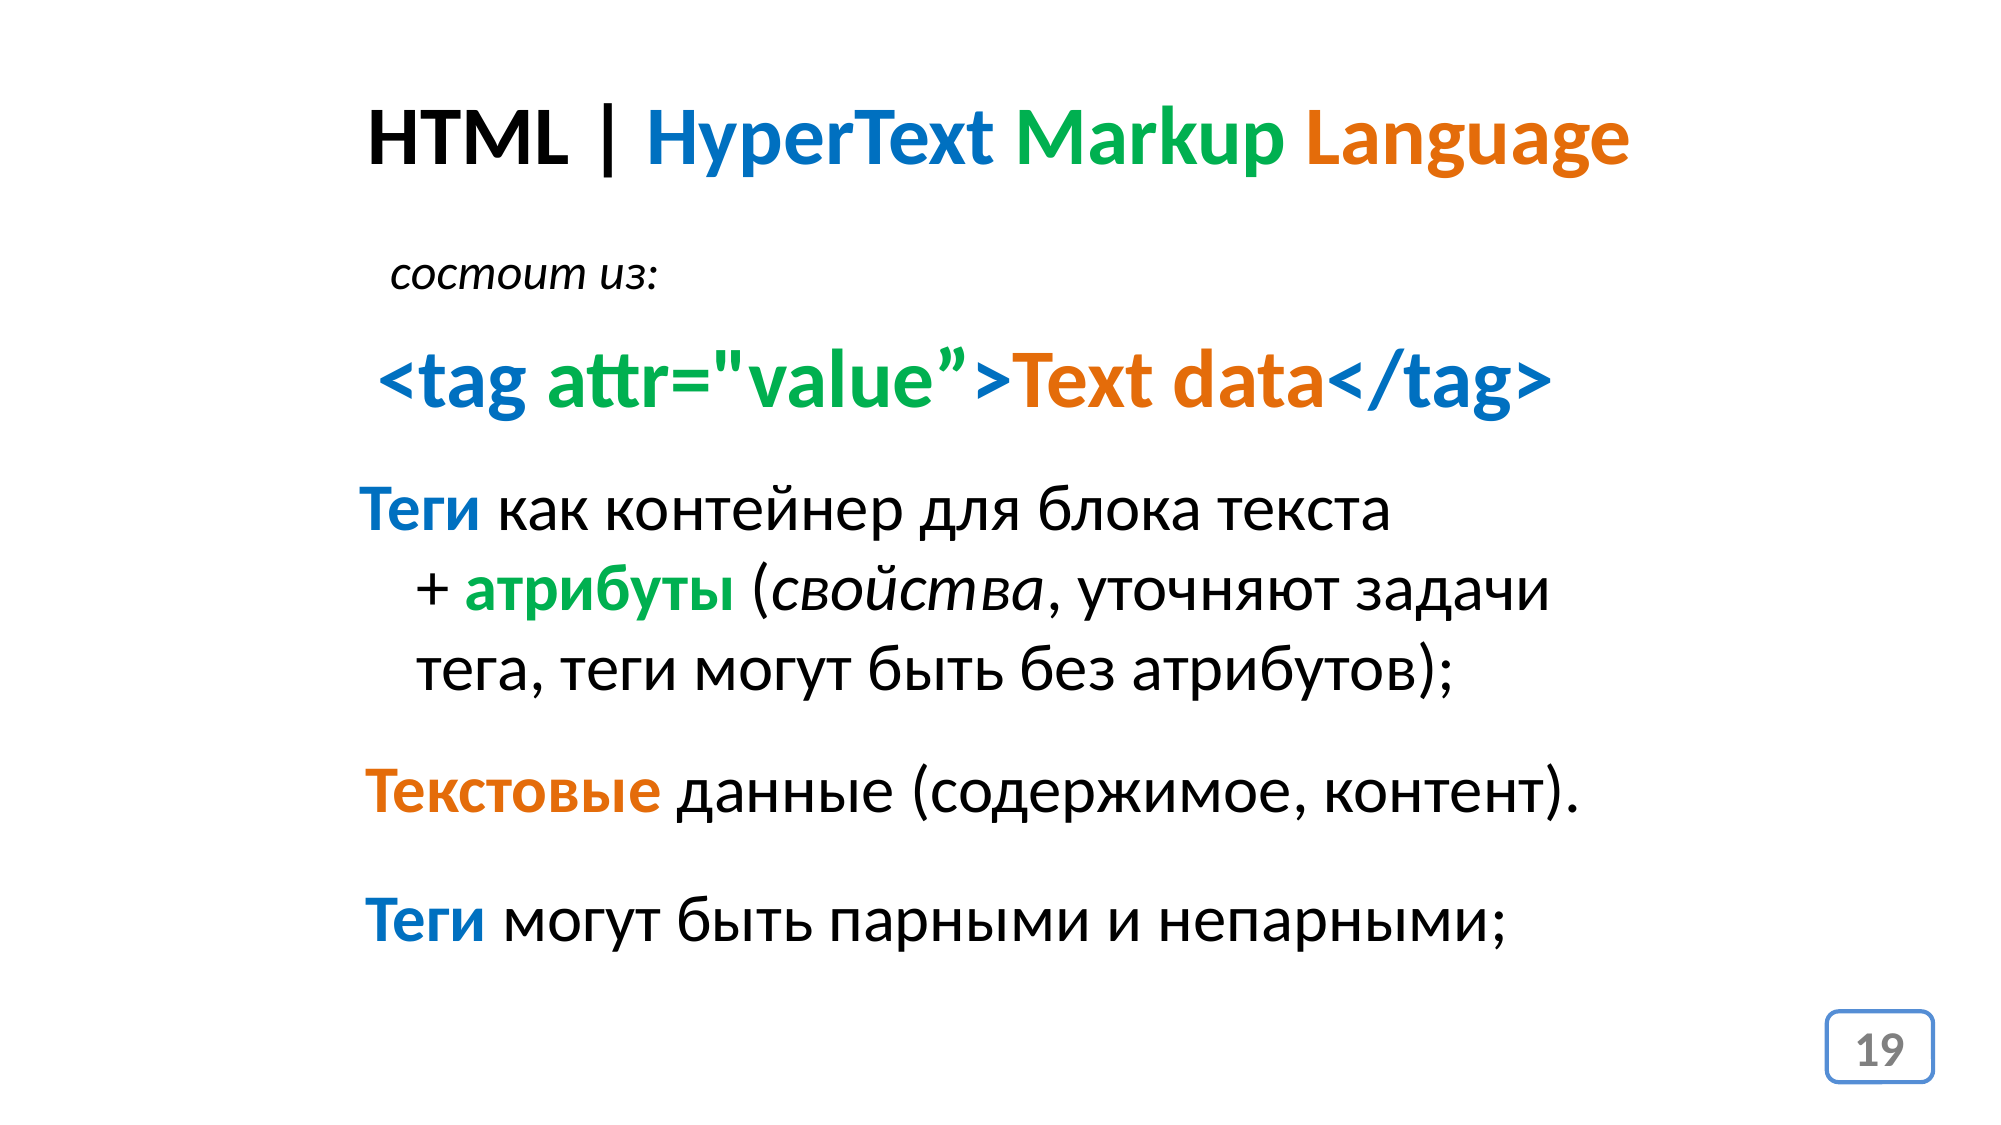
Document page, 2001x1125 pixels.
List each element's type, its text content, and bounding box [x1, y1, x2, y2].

text_box Текстовые данные (содержимое, контент). [350, 738, 1626, 833]
text_box Теги как контейнер для блока текста + атрибуты (свойства, уточняют задачи тега, теги могут быть без атрибутов); [345, 456, 1638, 711]
text_box состоит из: [375, 231, 675, 307]
text_box HTML | HyperText Markup Language [249, 73, 1750, 189]
text_box <tag attr="value”>Text data</tag> [362, 316, 1570, 432]
text_box Теги могут быть парными и непарными; [350, 867, 1643, 963]
text_box 19 [1824, 1009, 1936, 1085]
